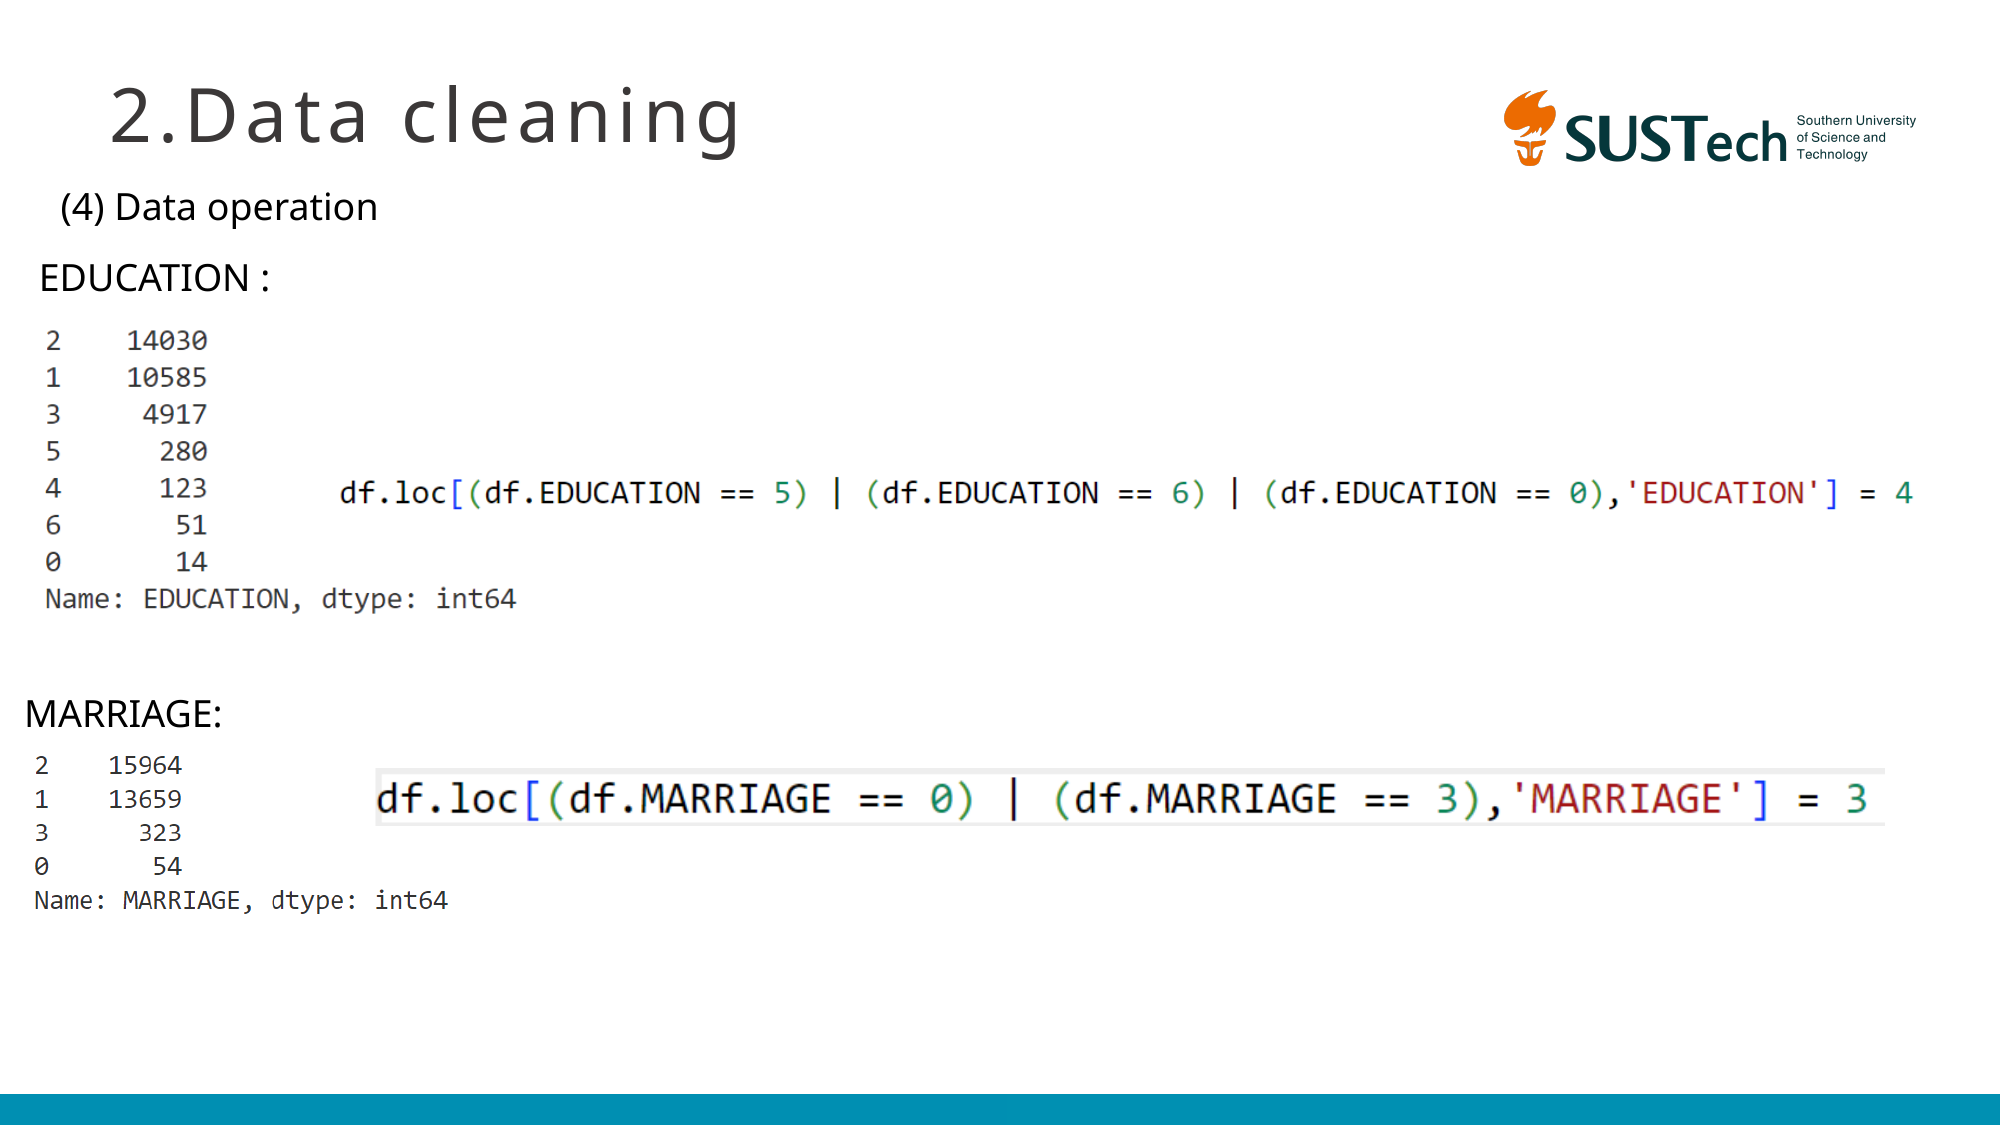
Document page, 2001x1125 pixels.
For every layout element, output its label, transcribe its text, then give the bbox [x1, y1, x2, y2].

text_box MARRIAGE: [9, 682, 248, 742]
text_box EDUCATION : [24, 246, 296, 307]
picture [28, 749, 1885, 918]
text_box (4) Data operation [45, 176, 559, 236]
text_box 2.Data cleaning [94, 59, 758, 165]
picture [1504, 90, 1916, 166]
text_box [0, 1094, 2000, 1125]
picture [45, 324, 1916, 618]
